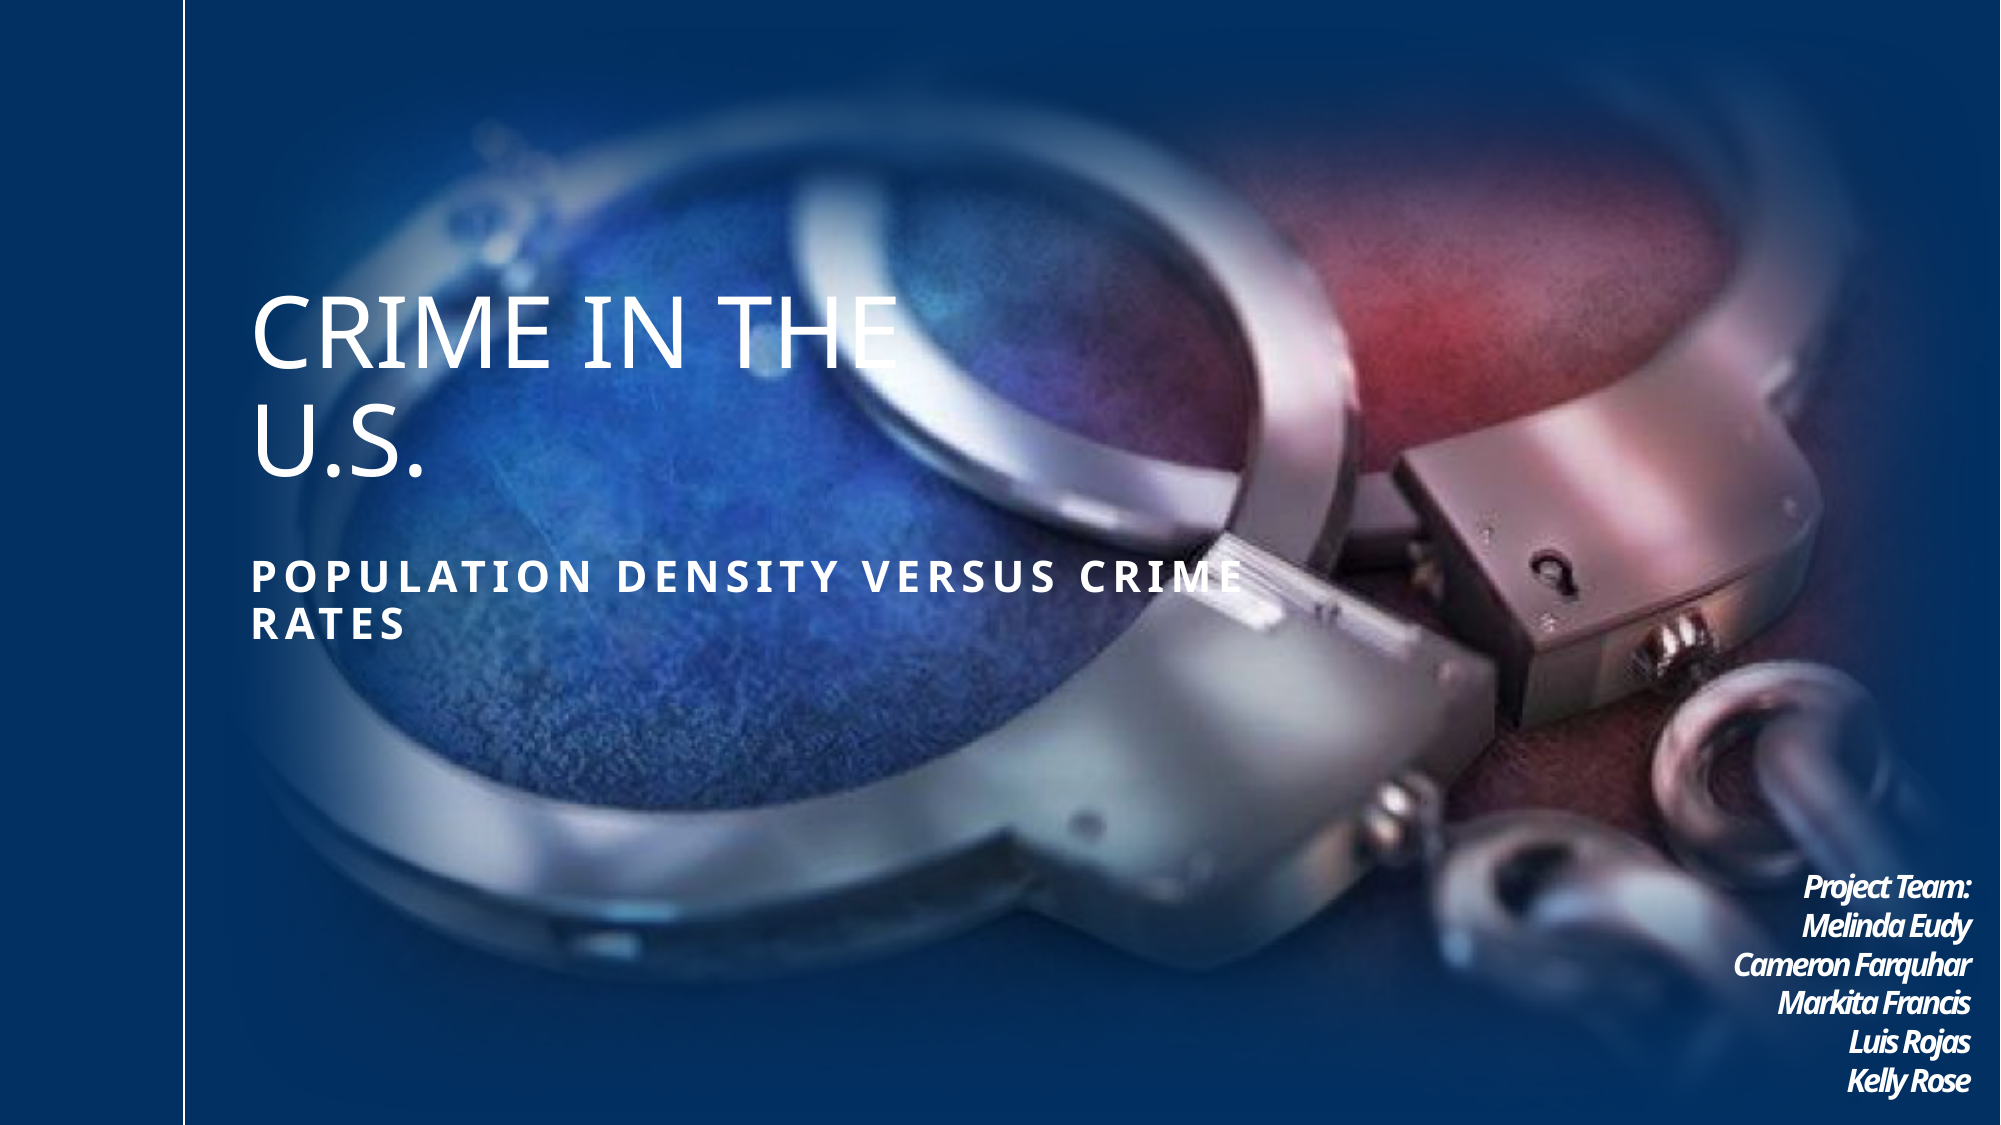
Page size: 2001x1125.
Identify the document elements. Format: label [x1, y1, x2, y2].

picture [215, 17, 2000, 1125]
